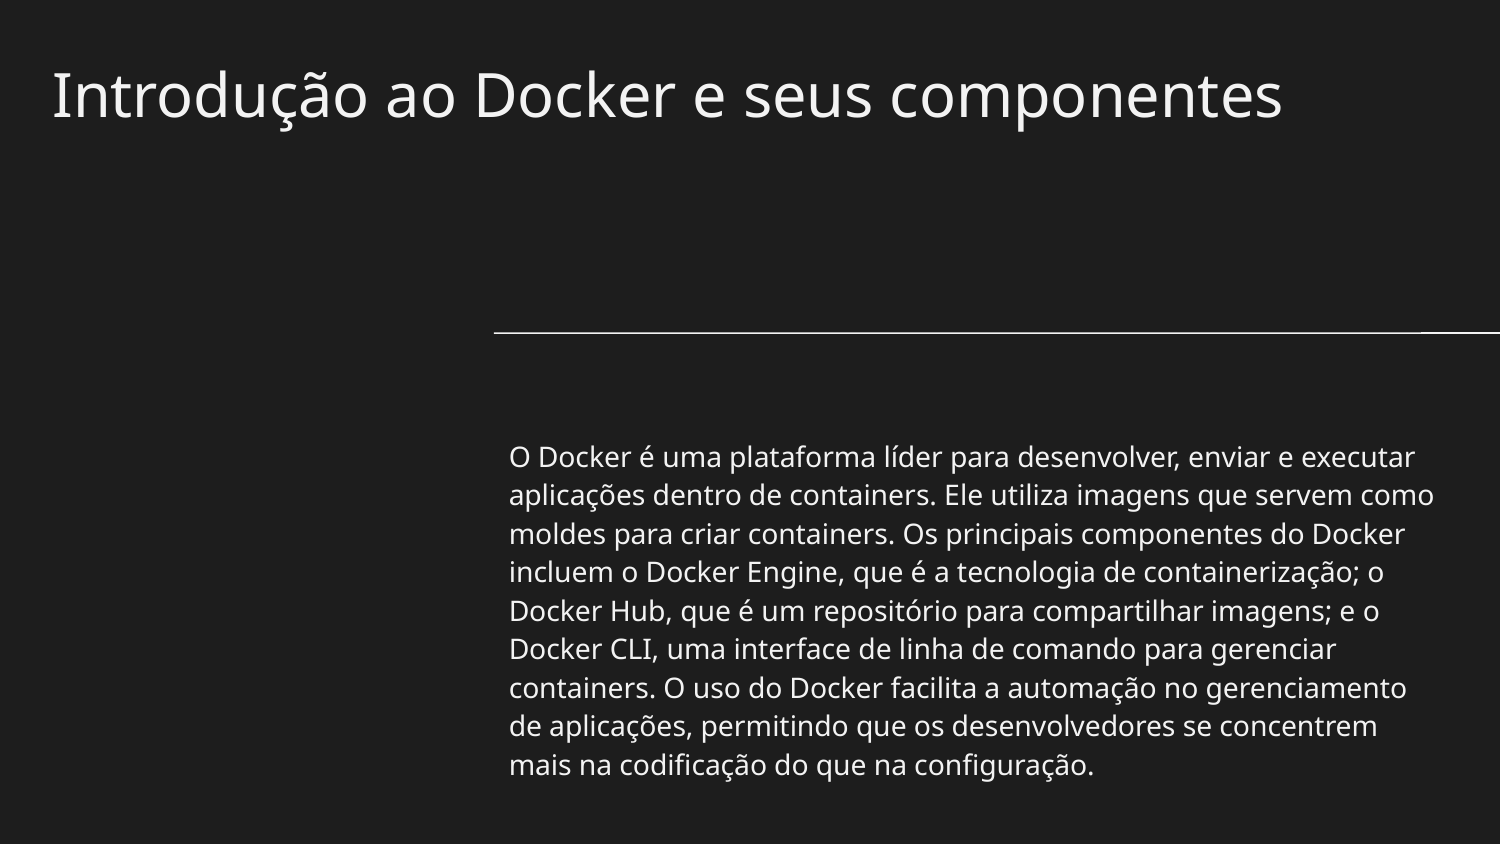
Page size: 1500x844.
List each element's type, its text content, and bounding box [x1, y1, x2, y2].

subtitle O Docker é uma plataforma líder para desenvolver, enviar e executar aplicações dentro de containers. Ele utiliza imagens que servem como moldes para criar containers. Os principais componentes do Docker incluem o Docker Engine, que é a tecnologia de containerização; o Docker Hub, que é um repositório para compartilhar imagens; e o Docker CLI, uma interface de linha de comando para gerenciar containers. O uso do Docker facilita a automação no gerenciamento de aplicações, permitindo que os desenvolvedores se concentrem mais na codificação do que na configuração. [493, 421, 1463, 807]
title Introdução ao Docker e seus componentes [37, 37, 1463, 152]
